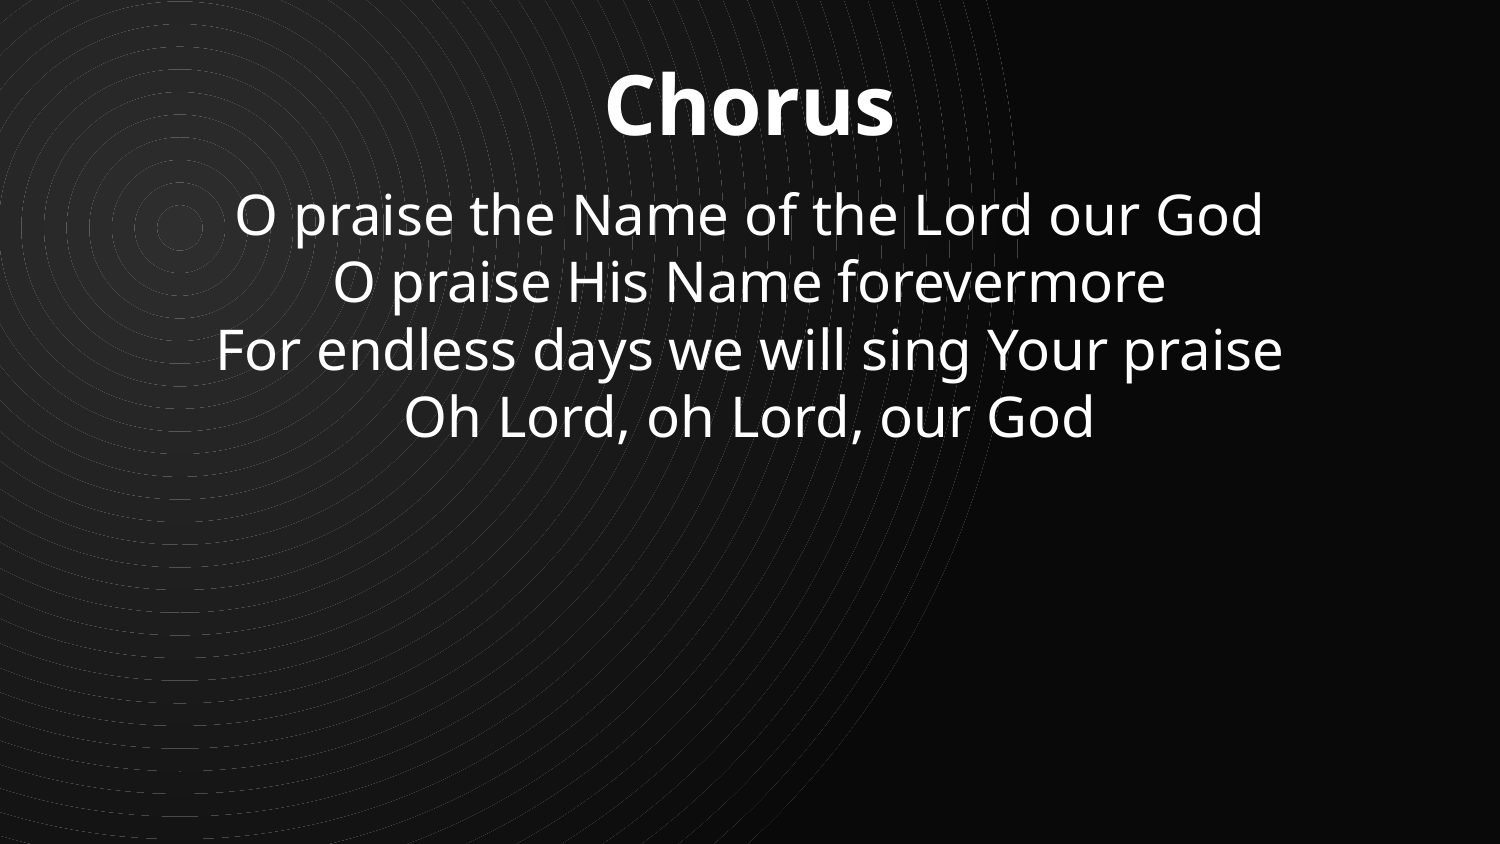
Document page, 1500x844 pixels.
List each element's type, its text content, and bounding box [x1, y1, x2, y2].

text_box Chorus [74, 45, 1425, 160]
text_box O praise the Name of the Lord our God O praise His Name forevermore For endless days we will sing Your praise Oh Lord, oh Lord, our God [74, 171, 1425, 524]
